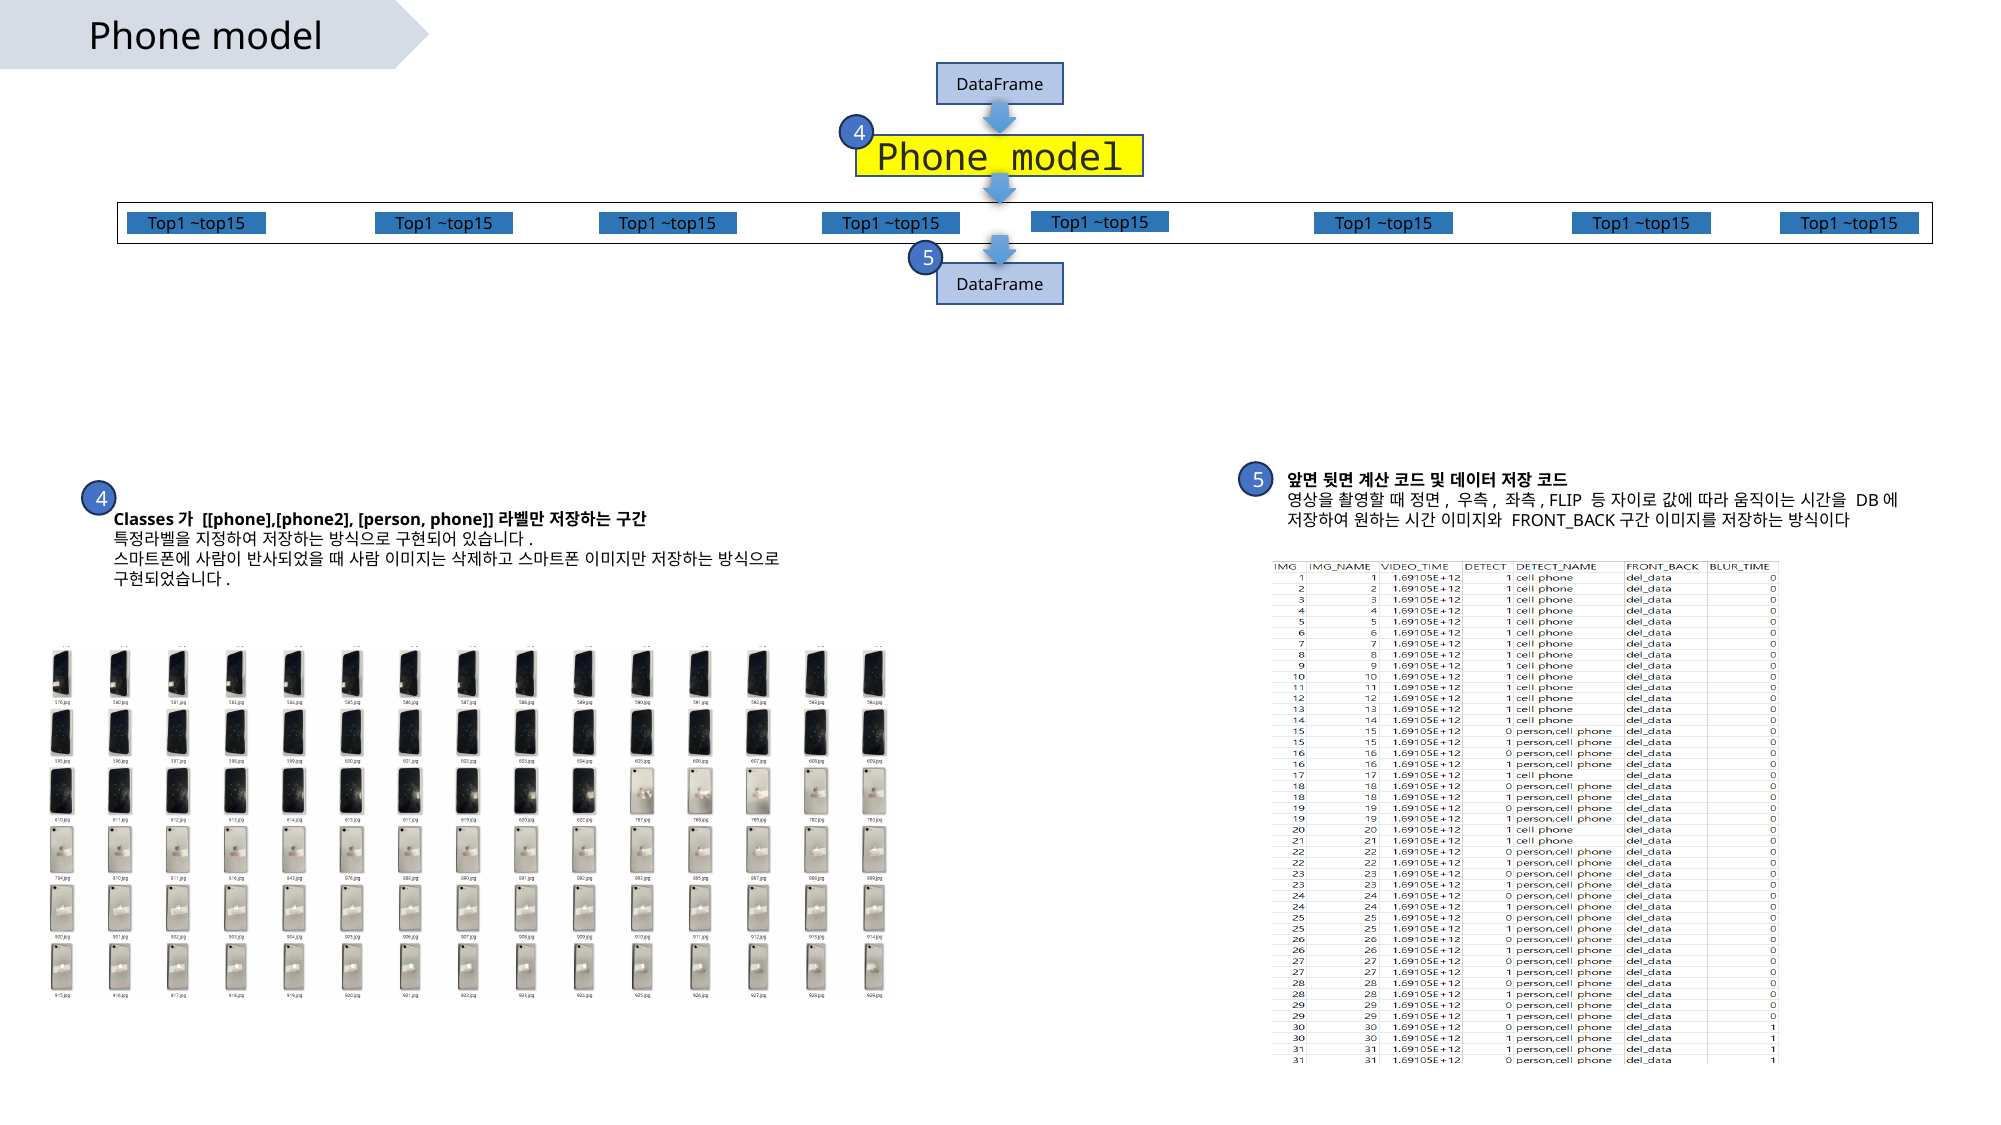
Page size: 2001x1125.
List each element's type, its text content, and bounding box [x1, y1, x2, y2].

text_box Phone model [0, 0, 431, 70]
text_box Classes가 [[phone],[phone2], [person, phone]]라벨만 저장하는 구간 특정라벨을 지정하여 저장하는 방식으로 구현되어 있습니다. 스마트폰에 사람이 반사되었을 때 사람 이미지는 삭제하고 스마트폰 이미지만 저장하는 방식으로 구현되었습니다. [98, 501, 857, 597]
text_box [983, 102, 1017, 134]
picture [45, 646, 896, 999]
text_box 앞면 뒷면 계산 코드 및 데이터 저장 코드 영상을 촬영할 때 정면, 우측, 좌측, FLIP 등 자이로 값에 따라 움직이는 시간을 DB에 저장하여 원하는 시간 이미지와 FRONT_BACK구간 이미지를 저장하는 방식이다 [1272, 462, 1933, 537]
text_box DataFrame [936, 262, 1064, 305]
text_box Phone model [855, 134, 1144, 177]
text_box DataFrame [936, 62, 1064, 105]
text_box 5 [1237, 461, 1274, 497]
text_box [983, 234, 1017, 266]
picture [1272, 561, 1779, 1064]
text_box [983, 172, 1017, 204]
text_box 5 [907, 239, 944, 276]
text_box 4 [80, 480, 117, 516]
text_box [117, 202, 1933, 244]
text_box 4 [838, 114, 875, 150]
